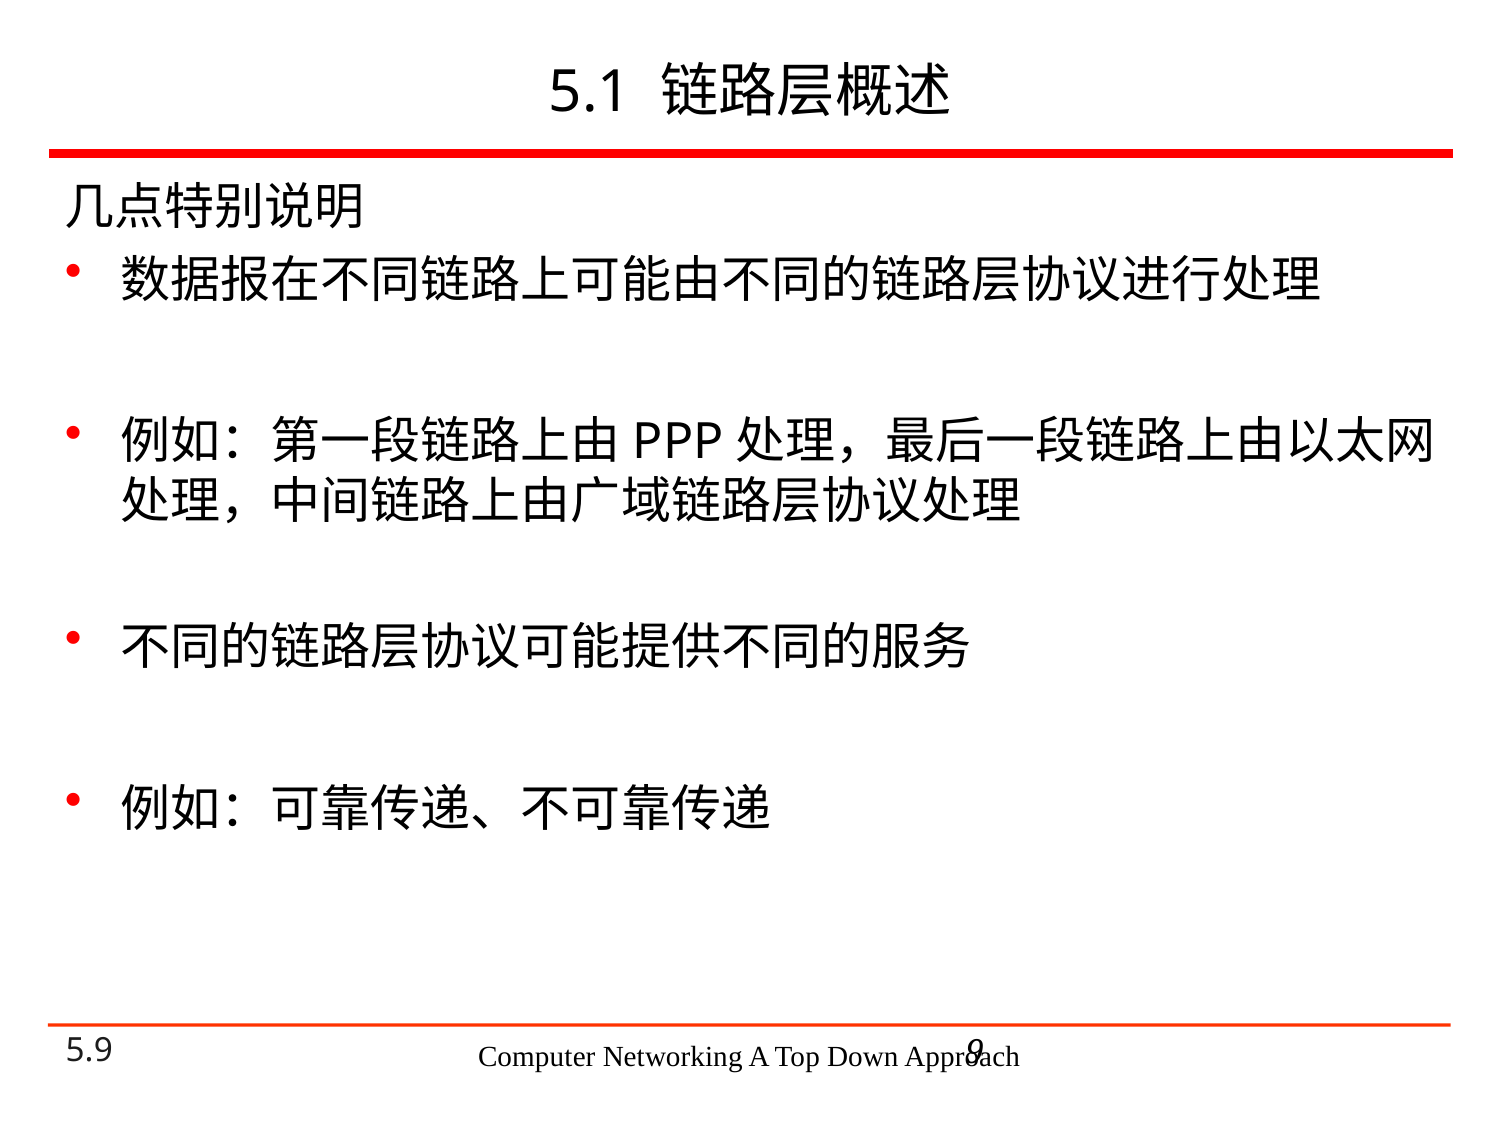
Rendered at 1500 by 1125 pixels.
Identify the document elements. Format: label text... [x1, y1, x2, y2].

footer 9 [950, 1023, 1426, 1099]
title 5.1 链路层概述 [49, 35, 1451, 141]
list 几点特别说明 数据报在不同链路上可能由不同的链路层协议进行处理 例如：第一段链路上由PPP处理，最后一段链路上由以太网处理，中间链路上由广域链路层协议处理 不同的链路层协议可能提供不同的服务 例如：可靠传递、不可靠传递 [49, 166, 1453, 1018]
